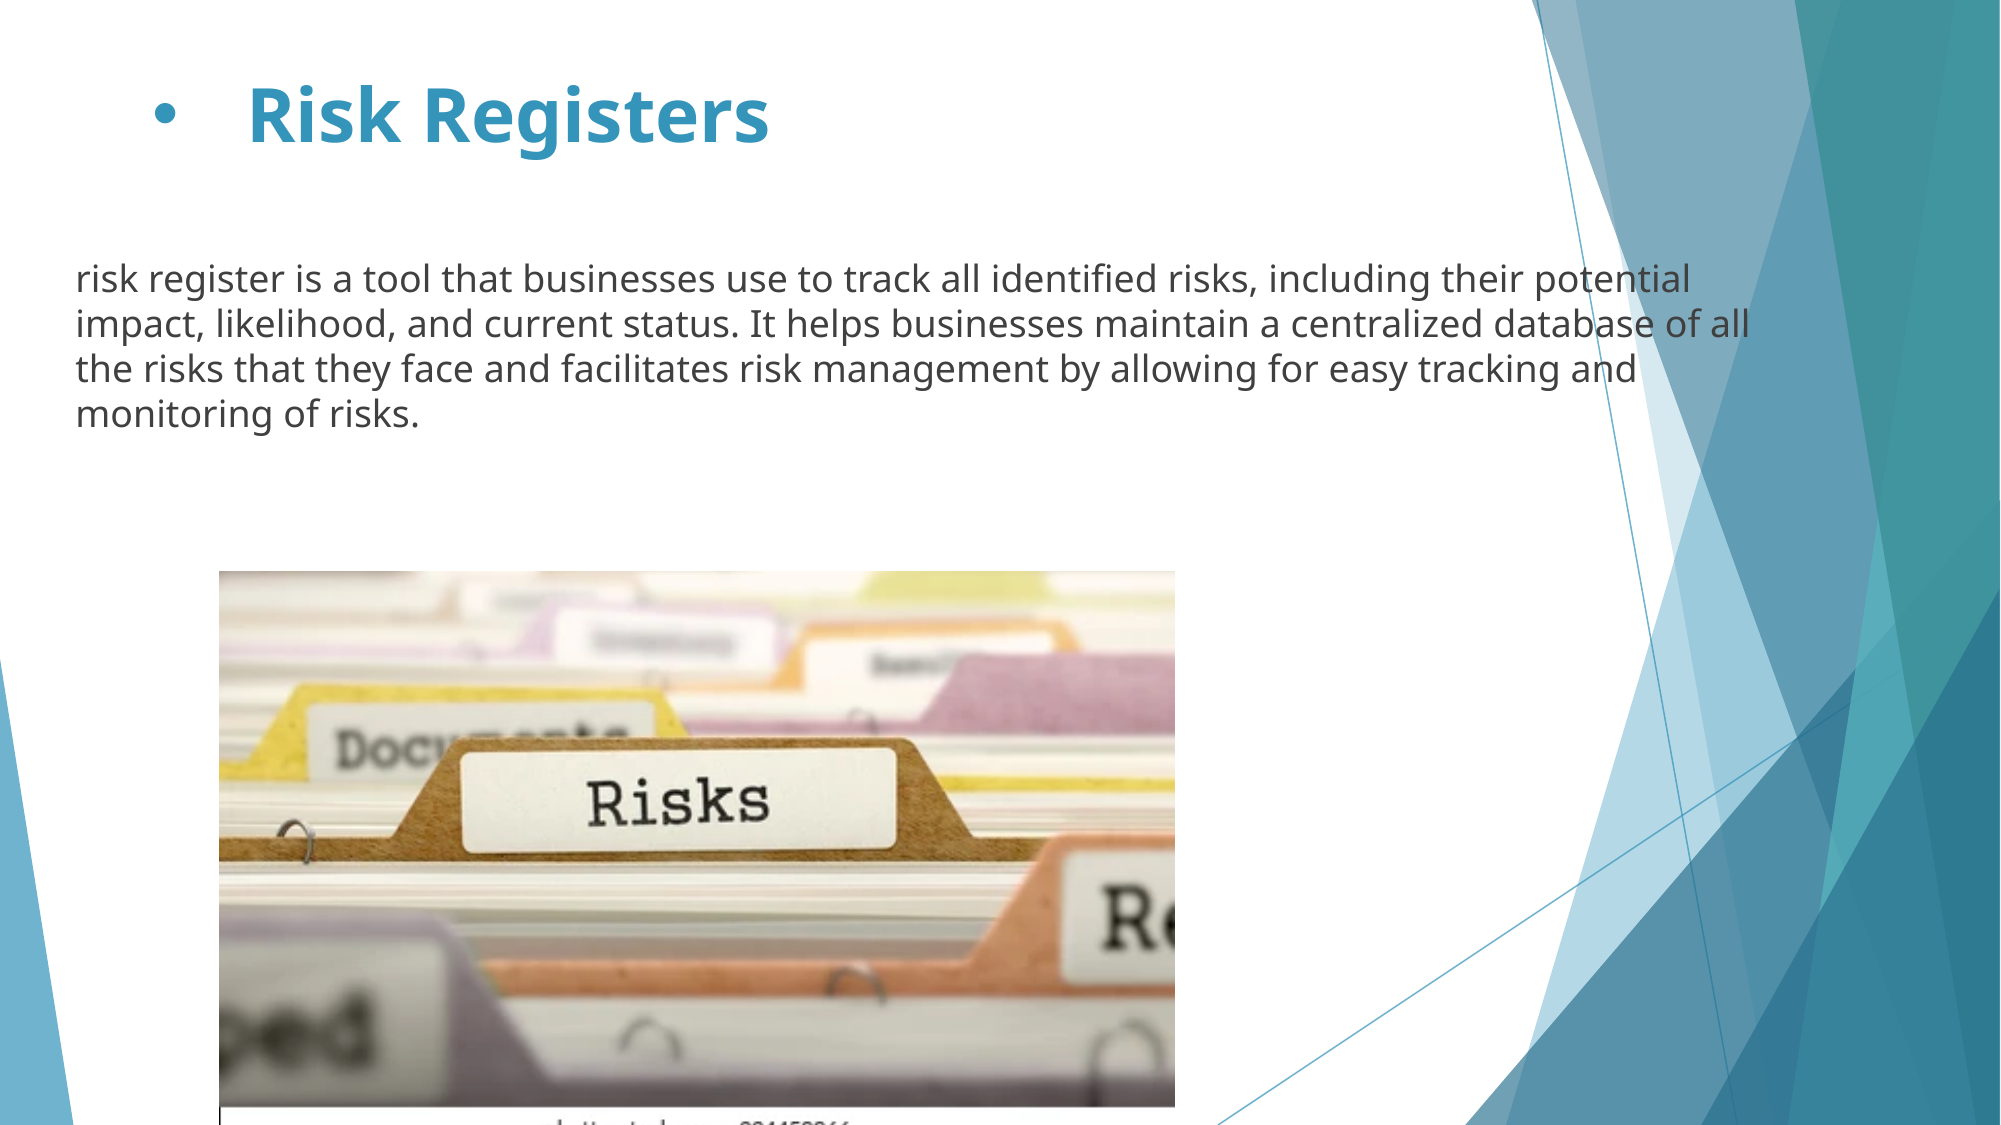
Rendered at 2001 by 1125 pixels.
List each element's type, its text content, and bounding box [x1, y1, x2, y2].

title Risk Registers [137, 59, 1863, 278]
list risk register is a tool that businesses use to track all identified risks, including their potential impact, likelihood, and current status. It helps businesses maintain a centralized database of all the risks that they face and facilitates risk management by allowing for easy tracking and monitoring of risks. [60, 247, 1786, 962]
picture [219, 570, 1175, 1125]
